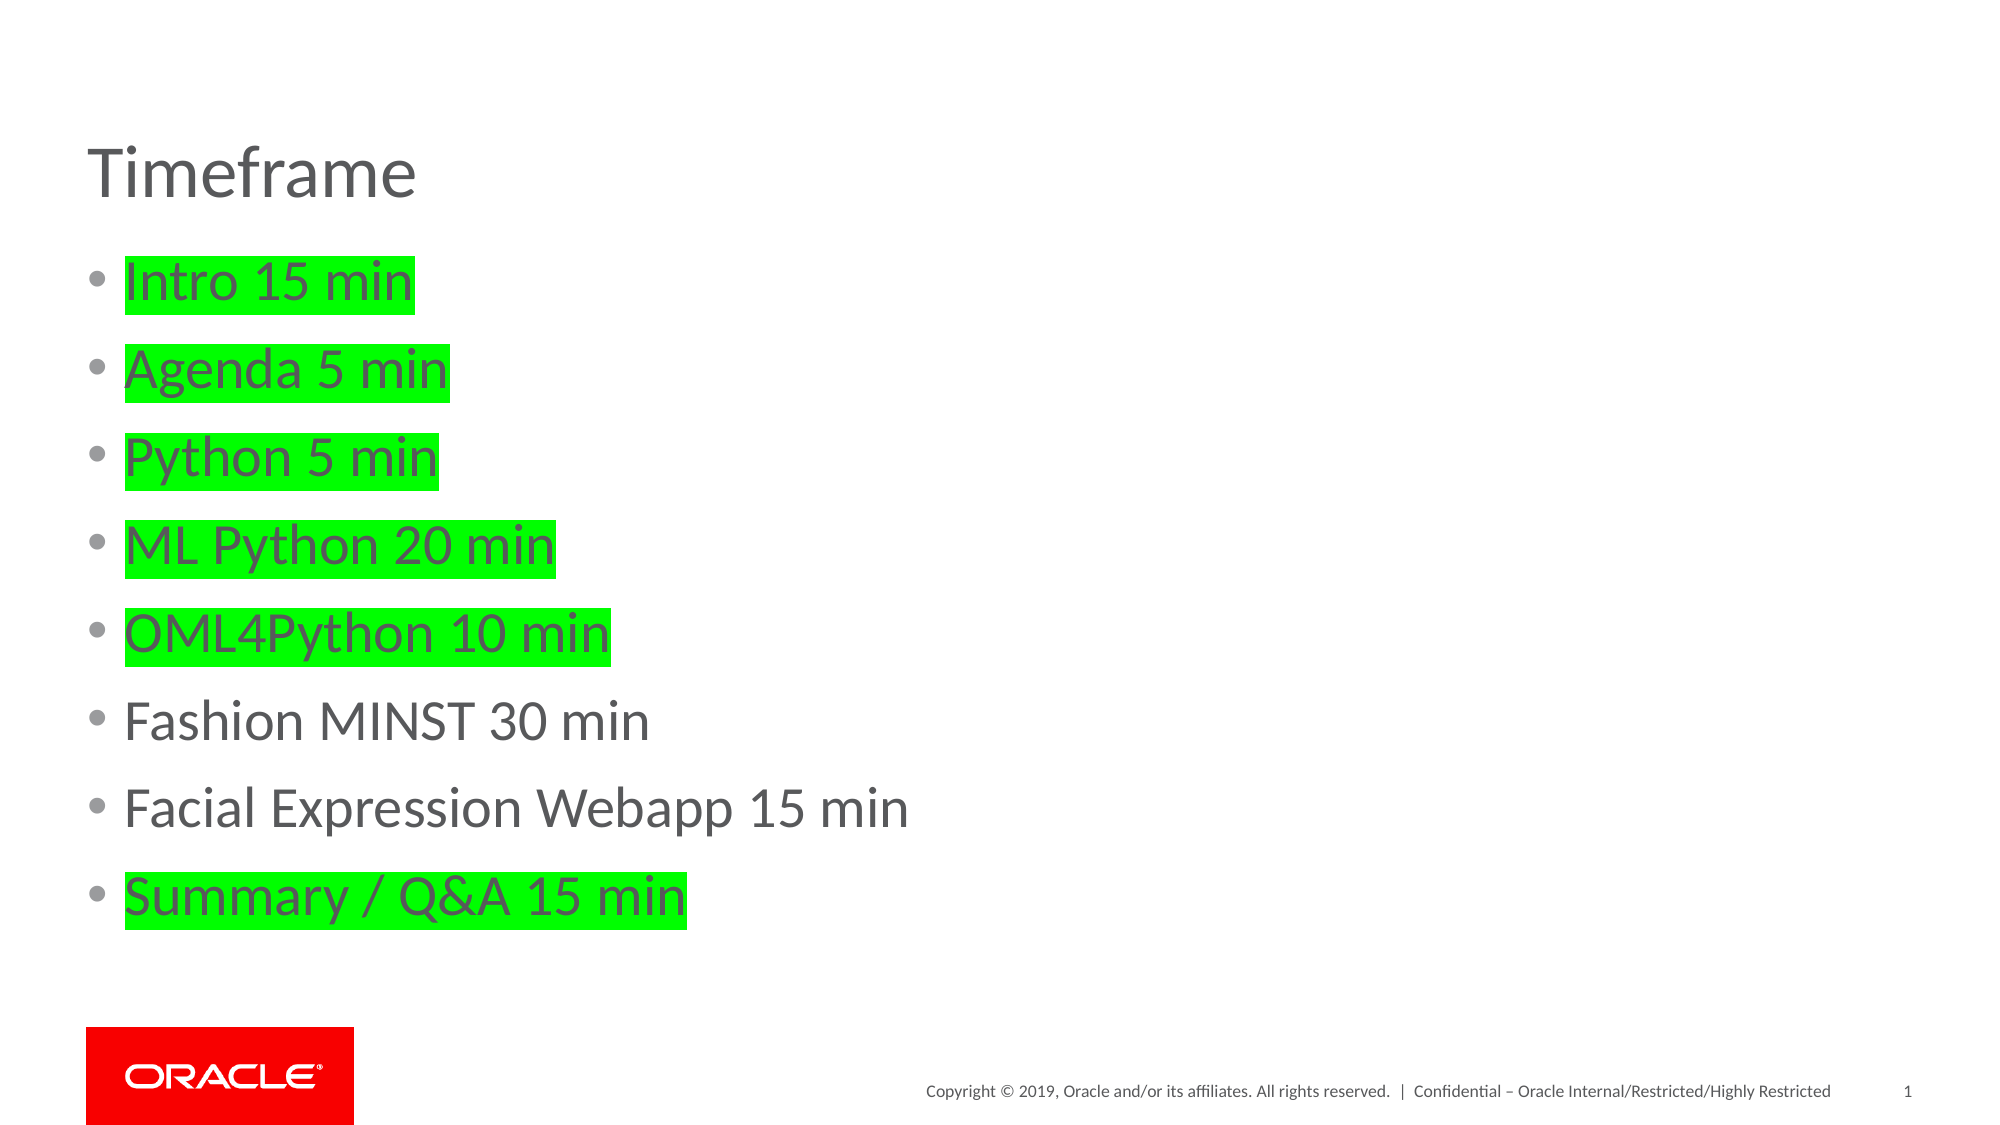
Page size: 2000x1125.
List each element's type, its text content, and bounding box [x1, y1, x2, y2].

list Intro 15 min Agenda 5 min Python 5 min ML Python 20 min OML4Python 10 min Fashion MINST 30 min Facial Expression Webapp 15 min Summary / Q&A 15 min [87, 249, 1913, 975]
title Timeframe [87, 66, 1913, 213]
picture [86, 1027, 354, 1125]
slide_number 1 [1857, 1075, 1913, 1106]
footer Confidential – Oracle Internal/Restricted/Highly Restricted [1414, 1075, 1857, 1106]
